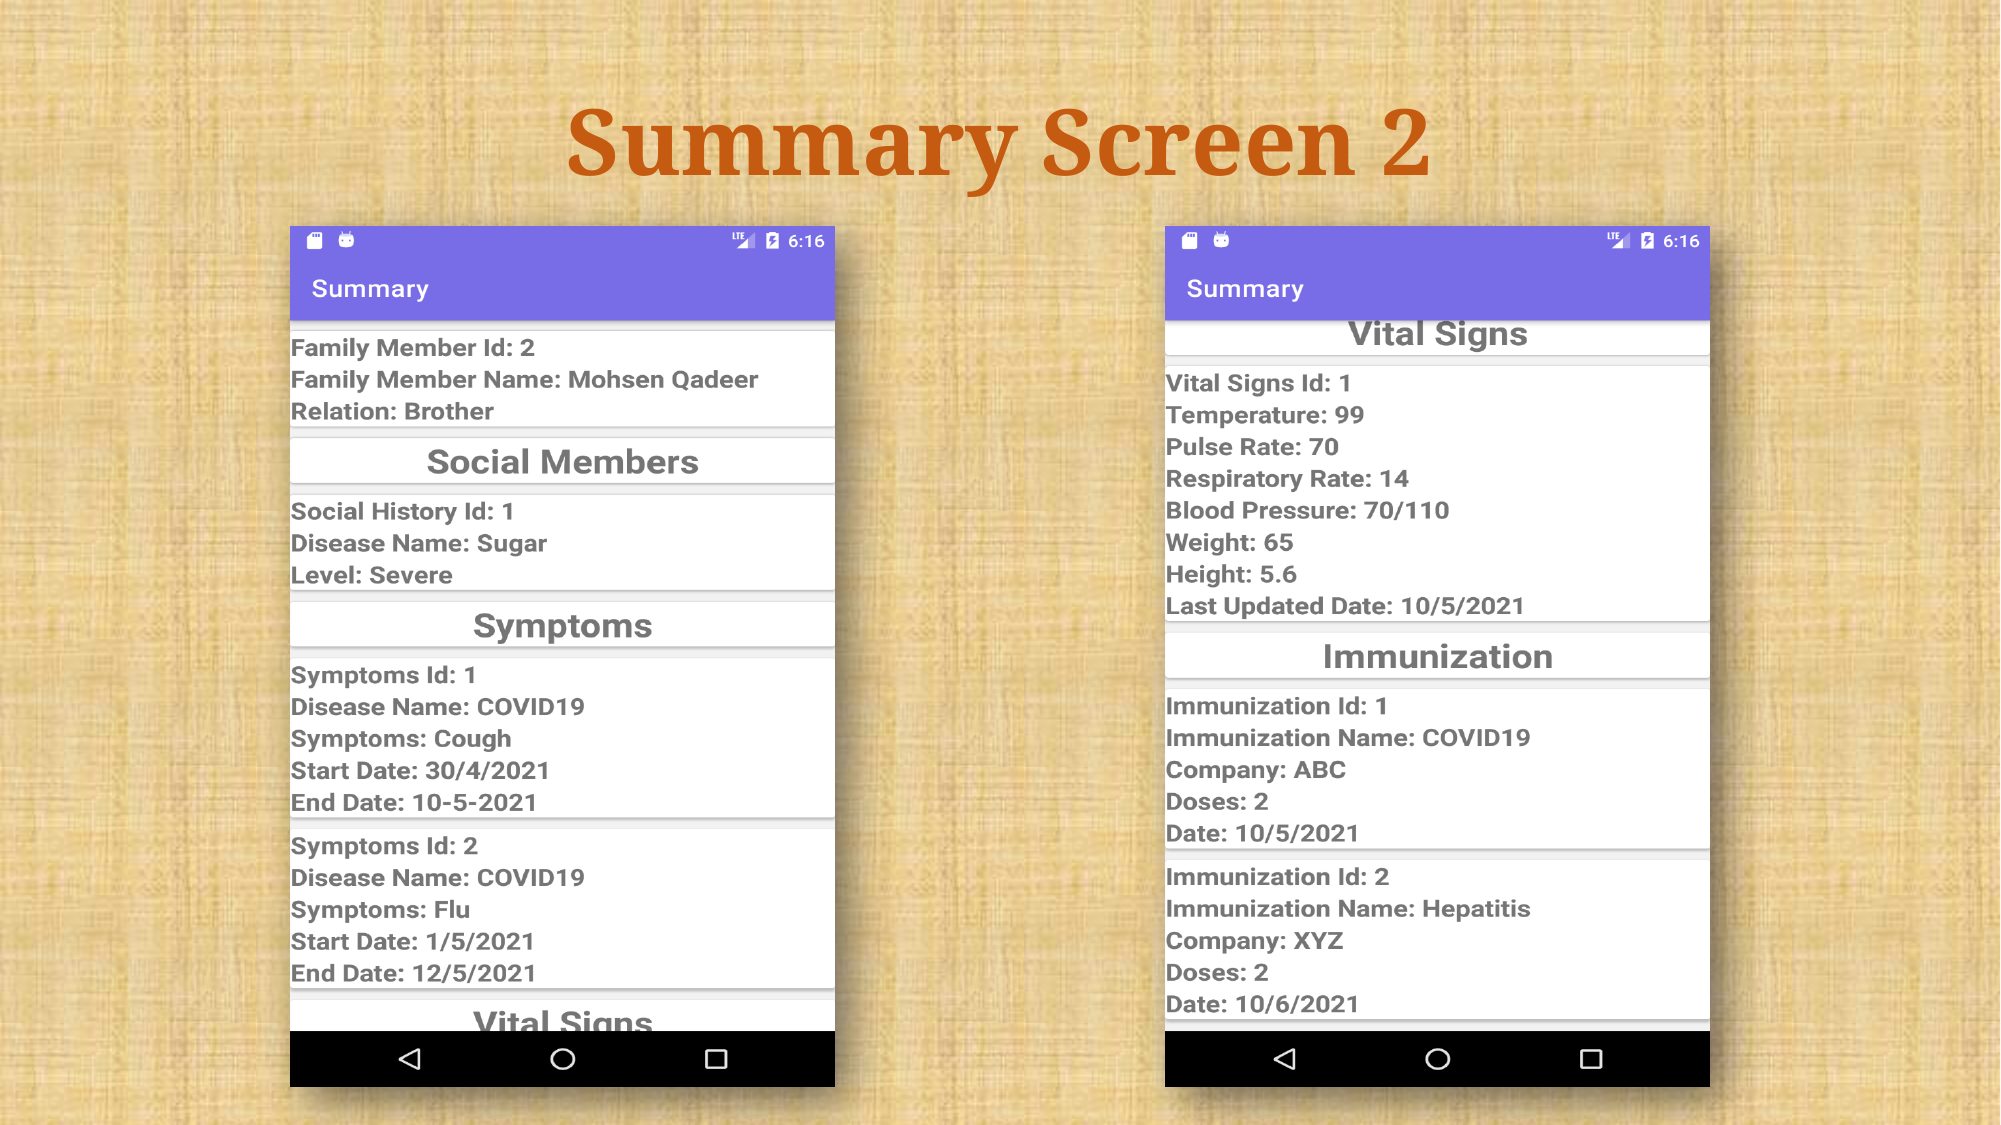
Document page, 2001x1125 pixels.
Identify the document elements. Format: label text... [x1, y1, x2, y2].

title Summary Screen 2 [137, 37, 1863, 255]
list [290, 226, 835, 1087]
picture [0, 0, 2001, 1125]
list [1165, 226, 1710, 1087]
